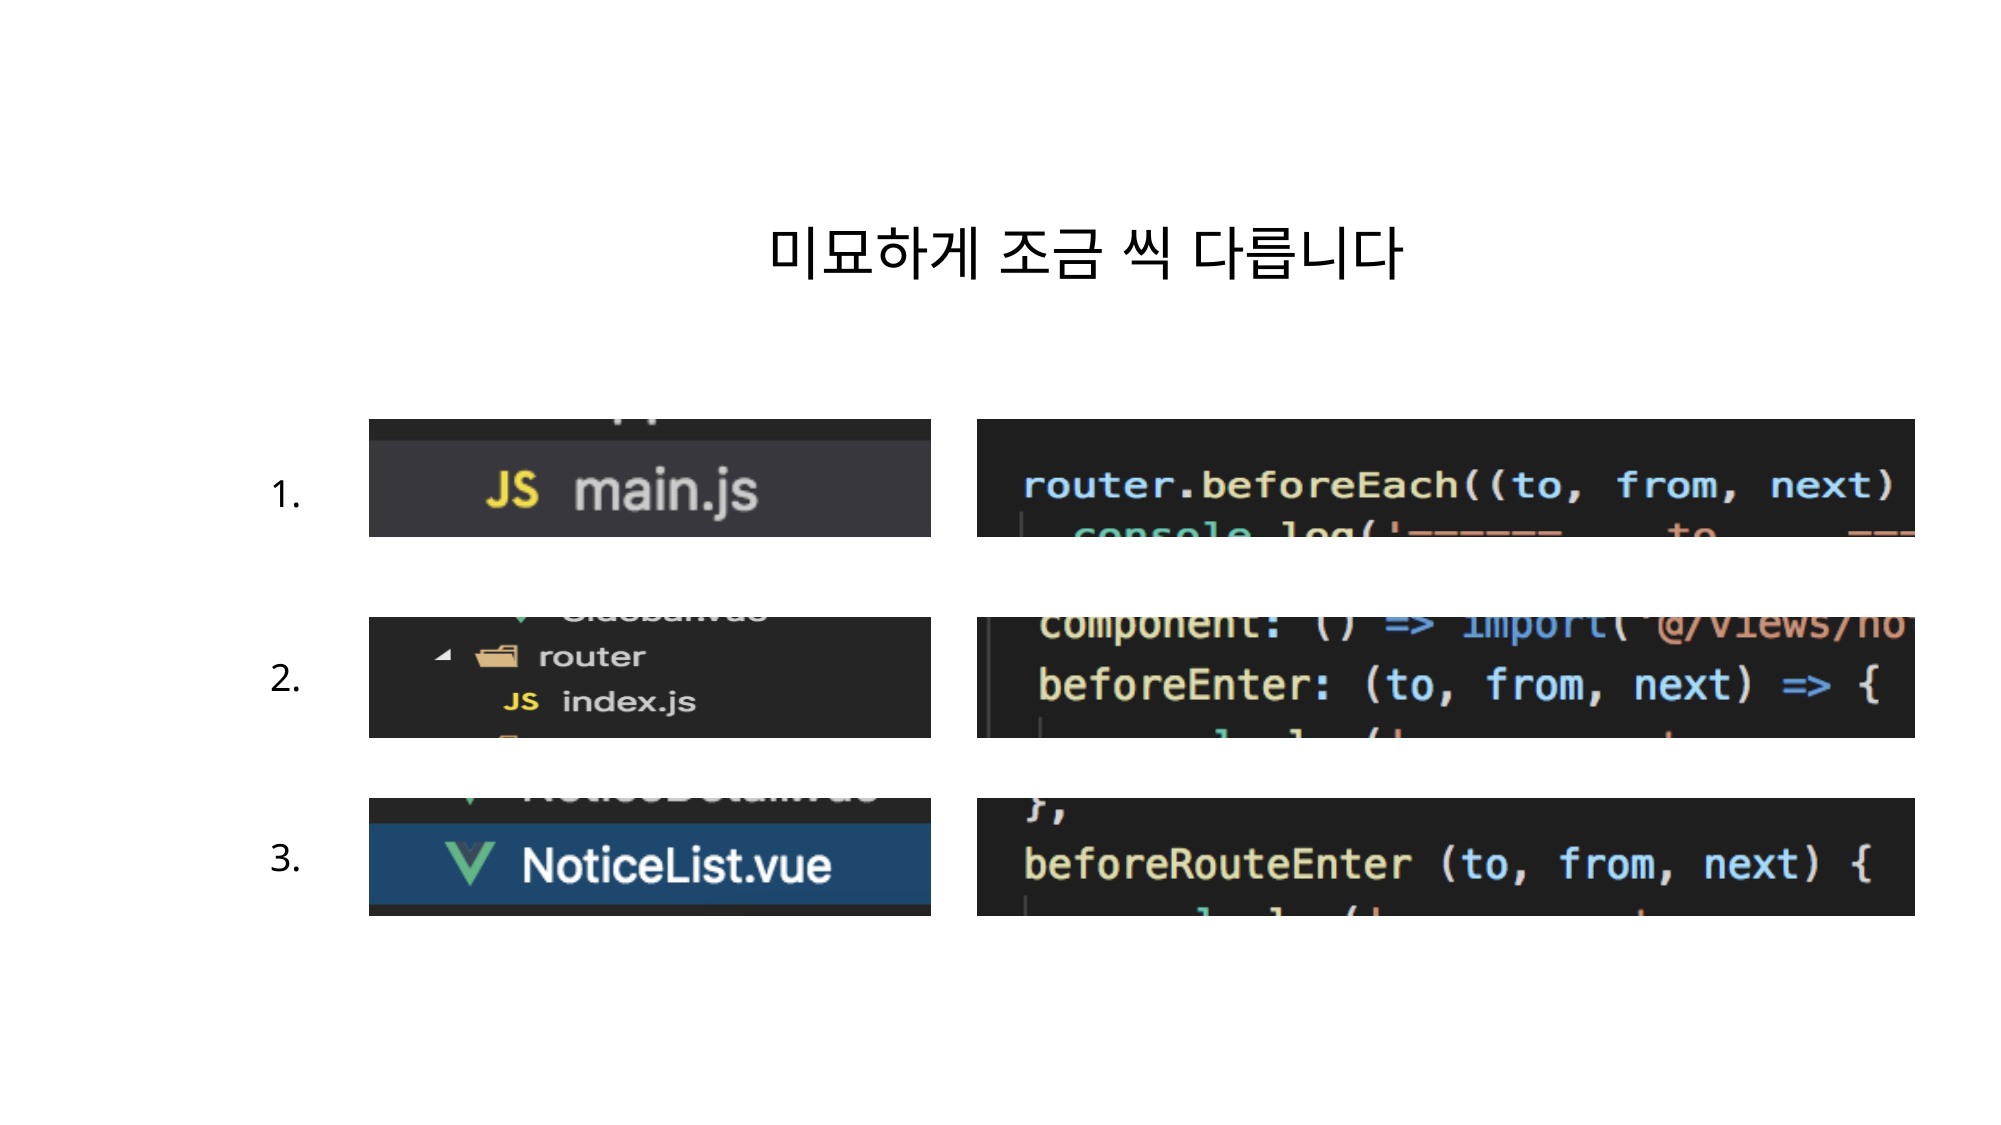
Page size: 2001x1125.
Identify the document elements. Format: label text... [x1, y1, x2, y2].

text_box 미묘하게 조금 씩 다릅니다 [753, 209, 1421, 294]
text_box 2. [255, 647, 317, 707]
picture [977, 419, 1915, 537]
text_box 3. [255, 826, 317, 887]
picture [369, 798, 931, 916]
text_box 1. [255, 462, 317, 523]
picture [369, 617, 931, 738]
picture [369, 419, 931, 537]
picture [977, 617, 1915, 738]
picture [977, 798, 1915, 916]
